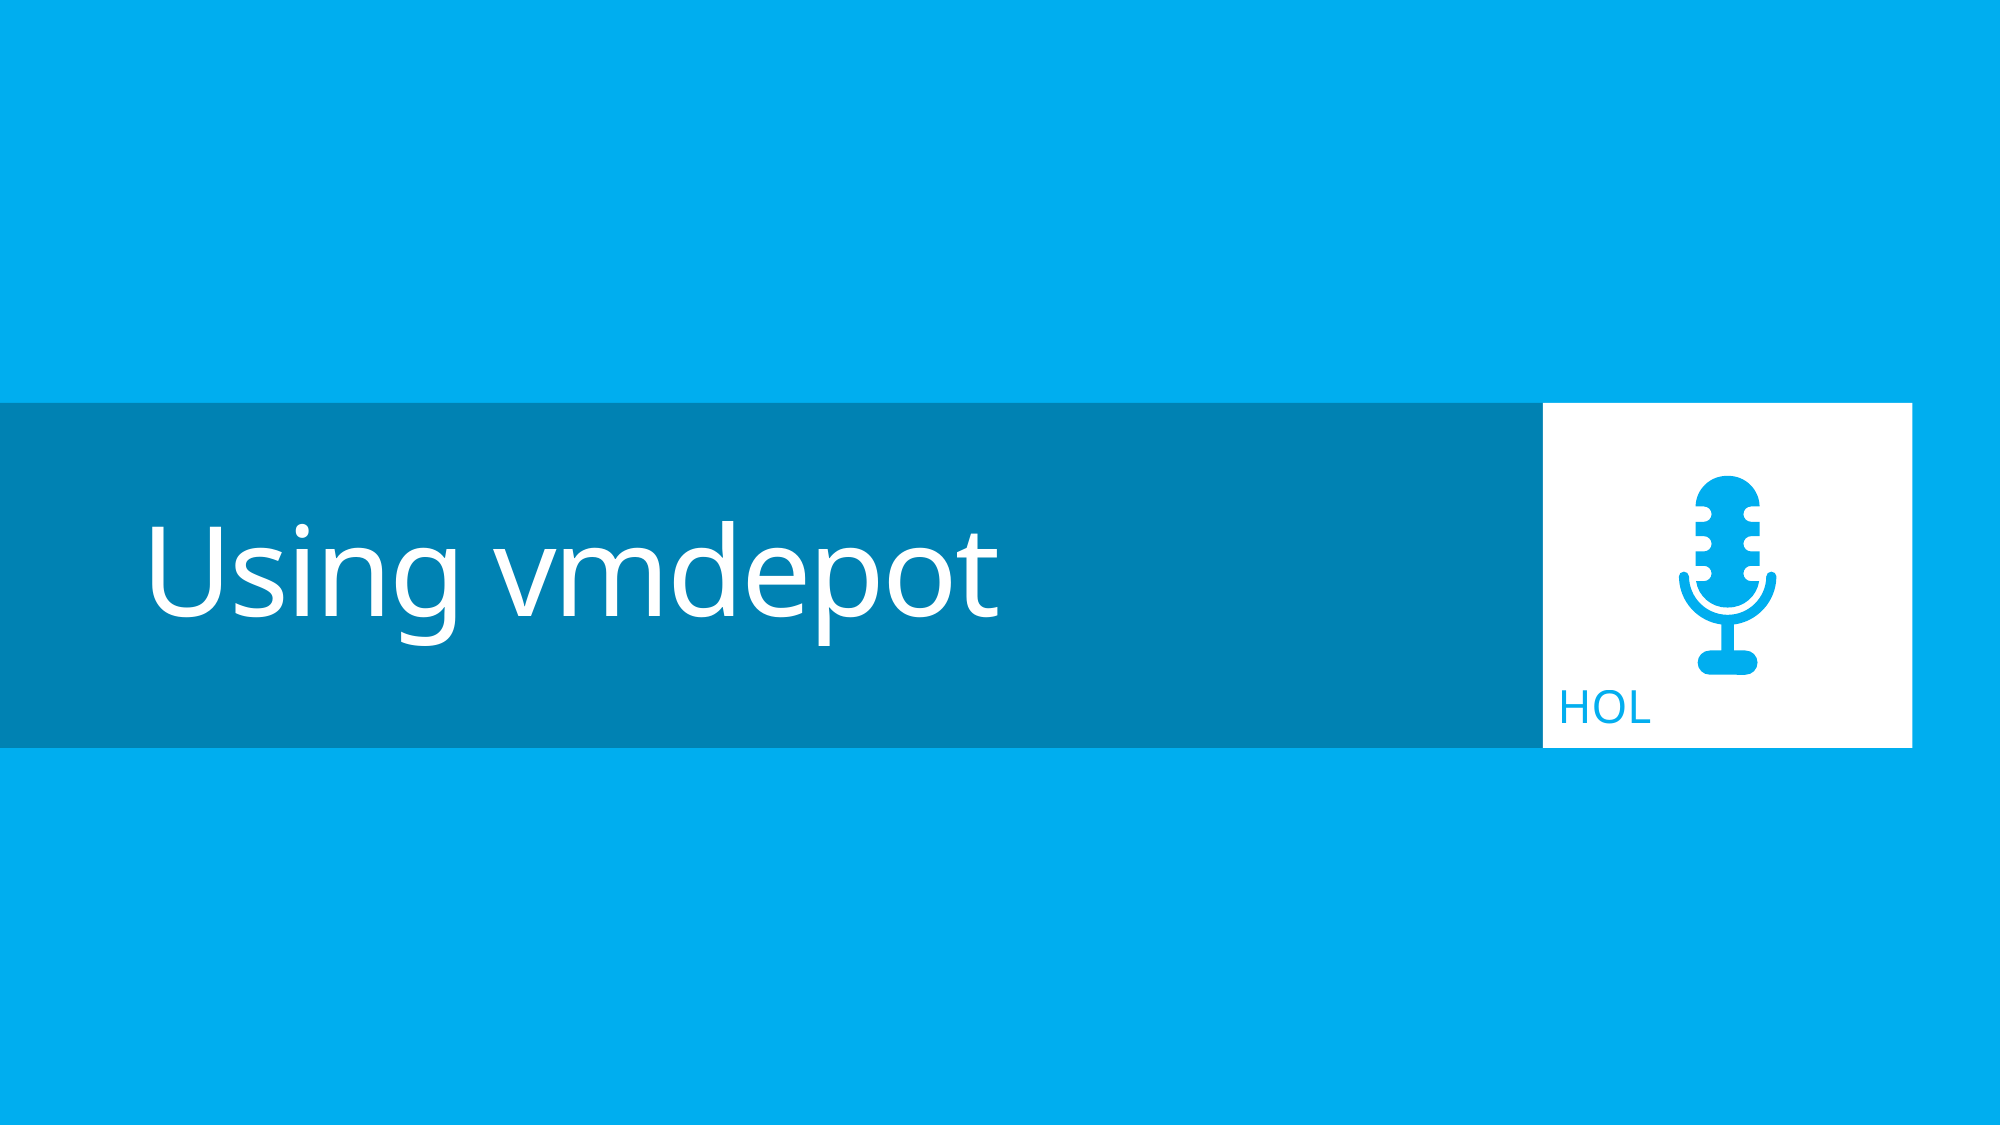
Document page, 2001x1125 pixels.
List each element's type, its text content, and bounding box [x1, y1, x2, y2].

text_box [0, 402, 1542, 749]
title Using vmdepot [141, 507, 1542, 644]
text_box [1542, 237, 2000, 914]
